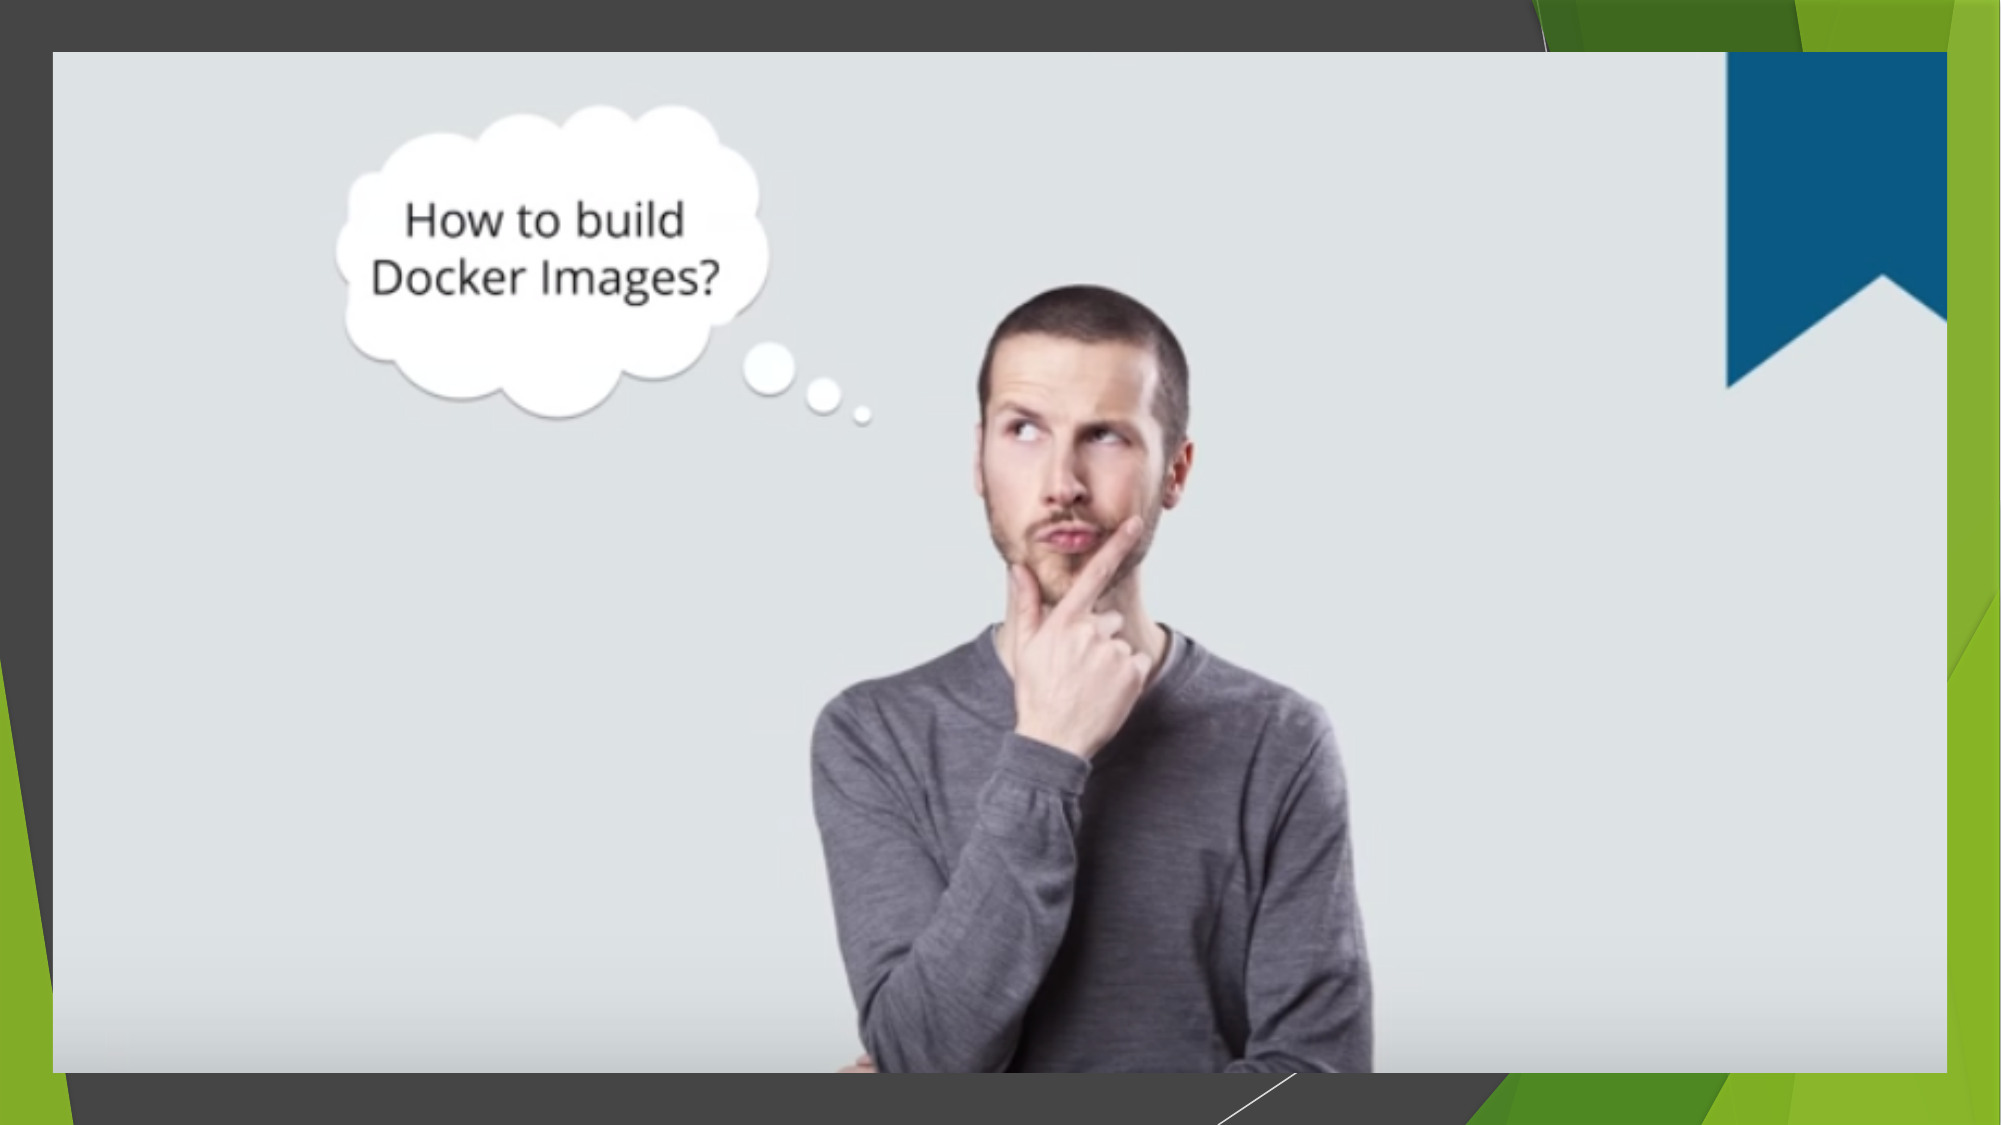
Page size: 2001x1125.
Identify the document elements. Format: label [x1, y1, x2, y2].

list [52, 52, 1948, 1073]
